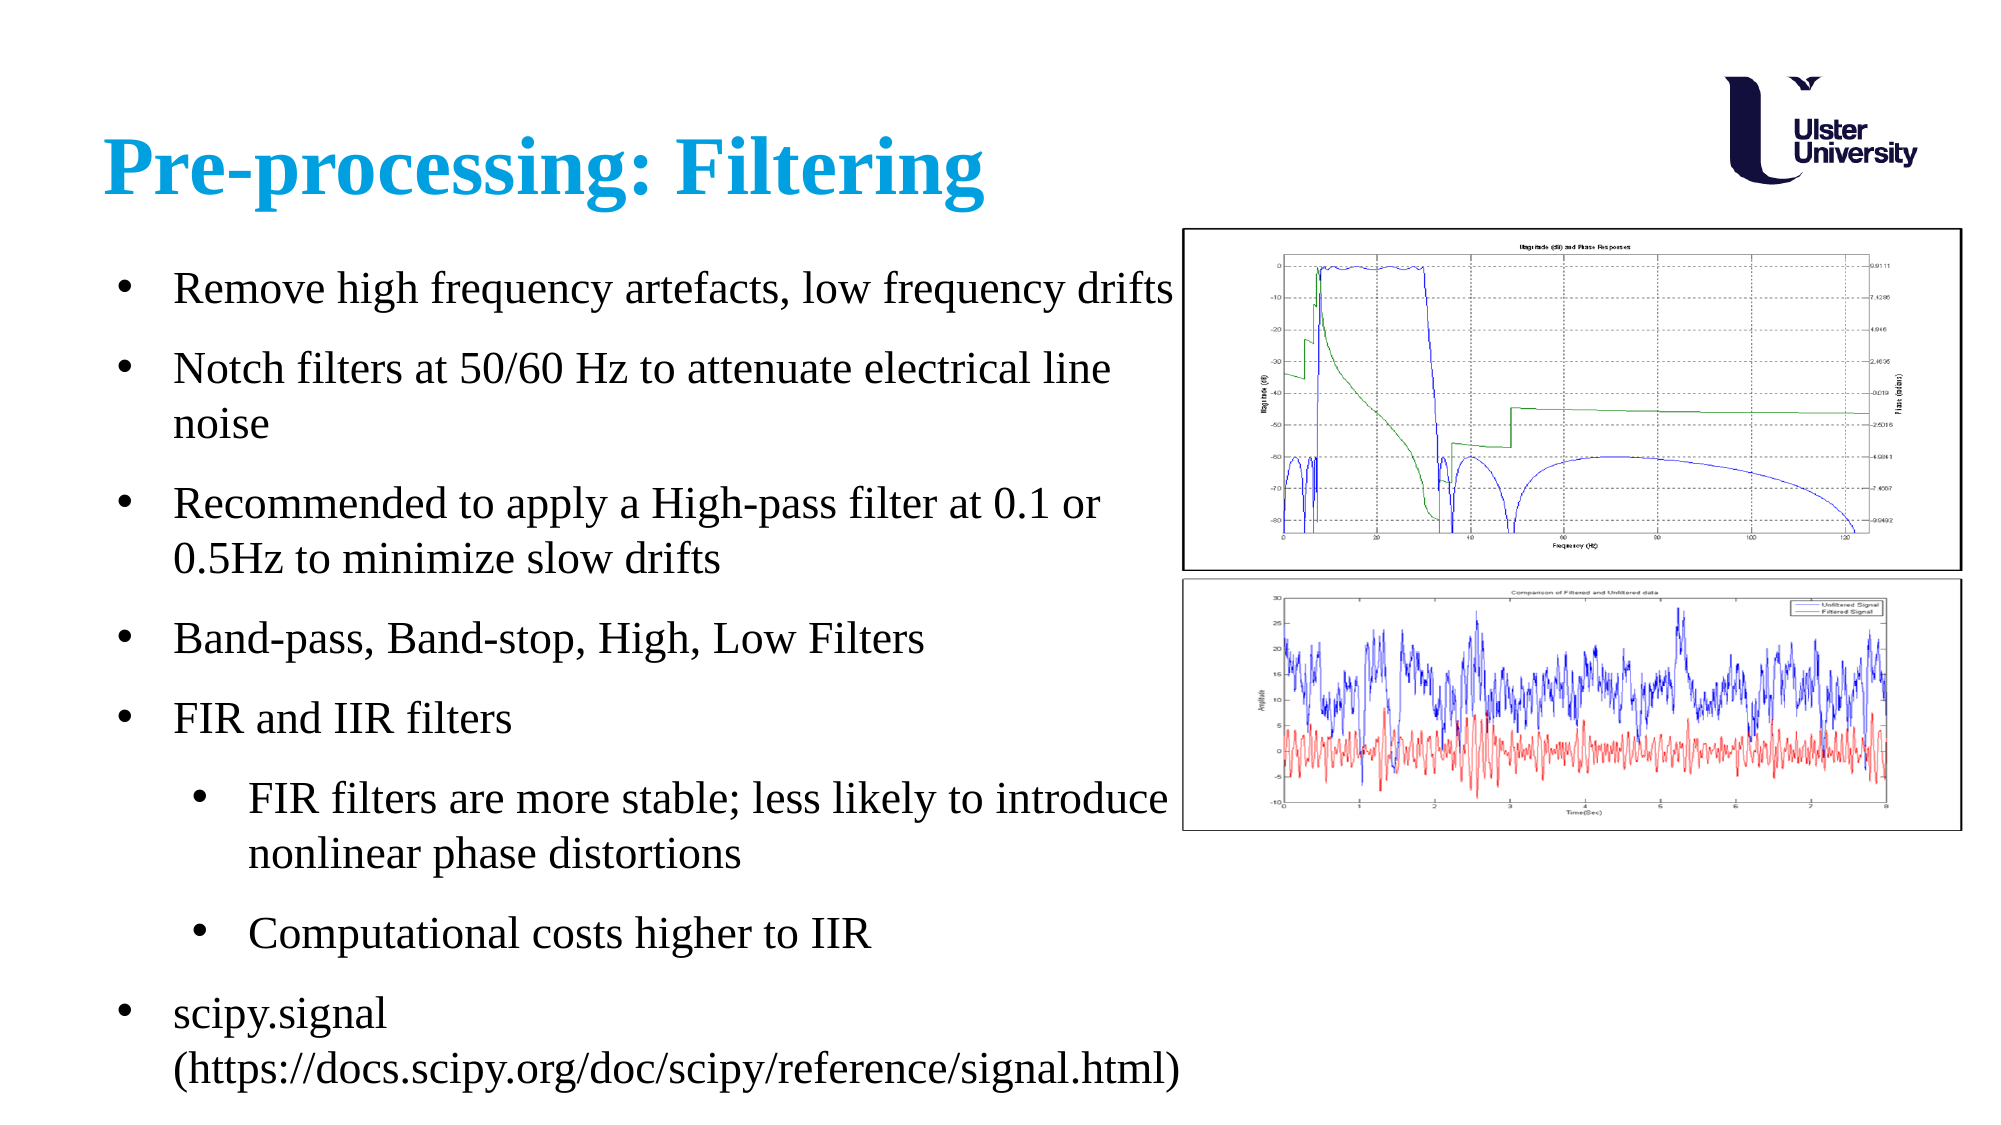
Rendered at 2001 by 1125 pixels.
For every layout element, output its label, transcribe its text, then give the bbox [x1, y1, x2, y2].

picture [1688, 33, 1955, 221]
title Pre-processing: Filtering [88, 93, 1693, 221]
picture [1180, 227, 1963, 571]
picture [1180, 578, 1963, 832]
text_box Remove high frequency artefacts, low frequency drifts Notch filters at 50/60 Hz to attenuate electrical line noise Recommended to apply a High-pass filter at 0.1 or 0.5Hz to minimize slow drifts Band-pass, Band-stop, High, Low Filters FIR and IIR filters FIR filters are more stable; less likely to introduce nonlinear phase distortions Computational costs higher to IIR scipy.signal (https://docs.scipy.org/doc/scipy/reference/signal.html) [102, 250, 1230, 1125]
